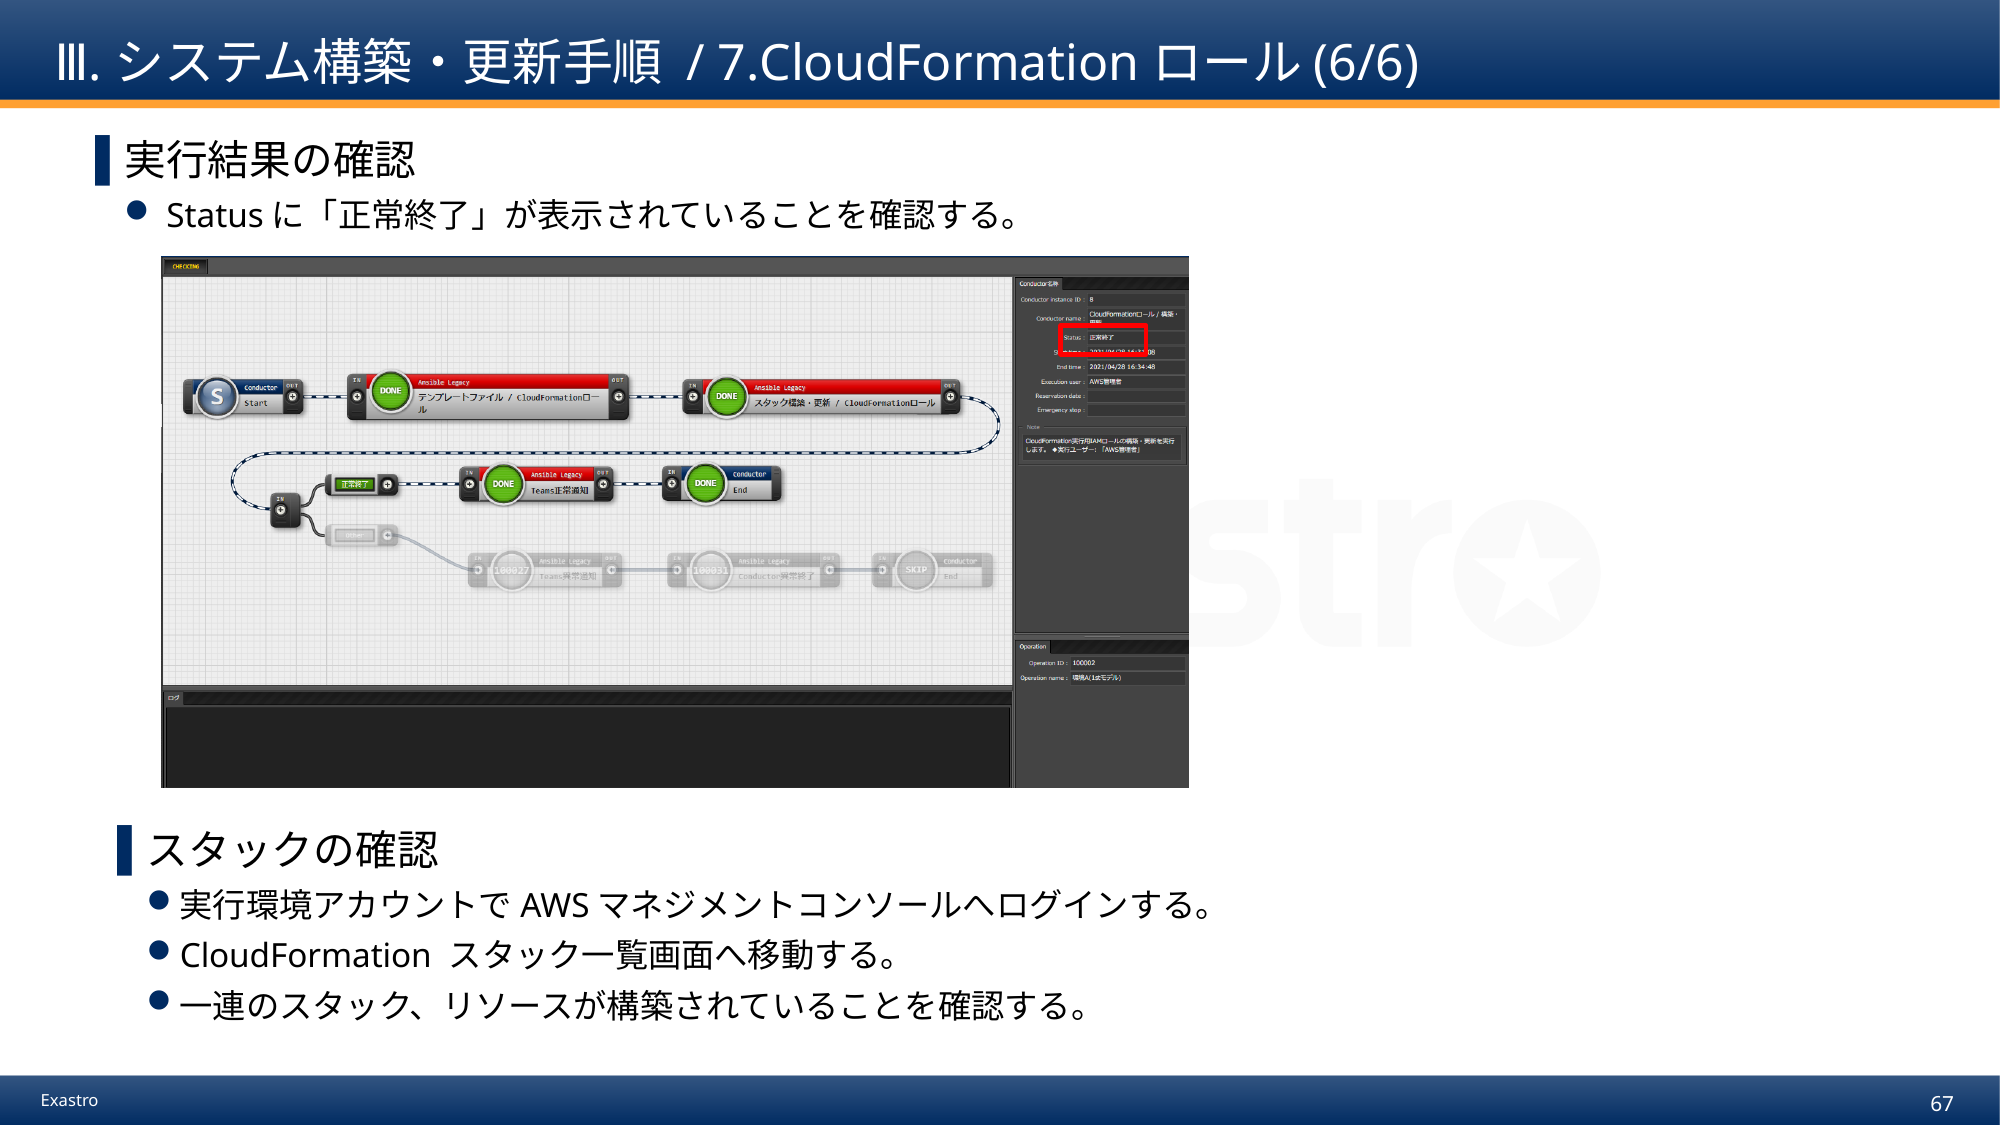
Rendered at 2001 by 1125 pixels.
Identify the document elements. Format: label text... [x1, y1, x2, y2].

picture [0, 0, 2000, 1125]
title Ⅲ.システム構築・更新手順 / 7.CloudFormationロール(6/6) [39, 18, 1961, 96]
text_box 実行結果の確認 Statusに「正常終了」が表示されていることを確認する。 [79, 126, 1742, 257]
text_box スタックの確認 実行環境アカウントでAWSマネジメントコンソールへログインする。 CloudFormation スタック一覧画面へ移動する。 一連のスタック、リソースが構築されていることを確認する。 [102, 816, 1764, 1066]
